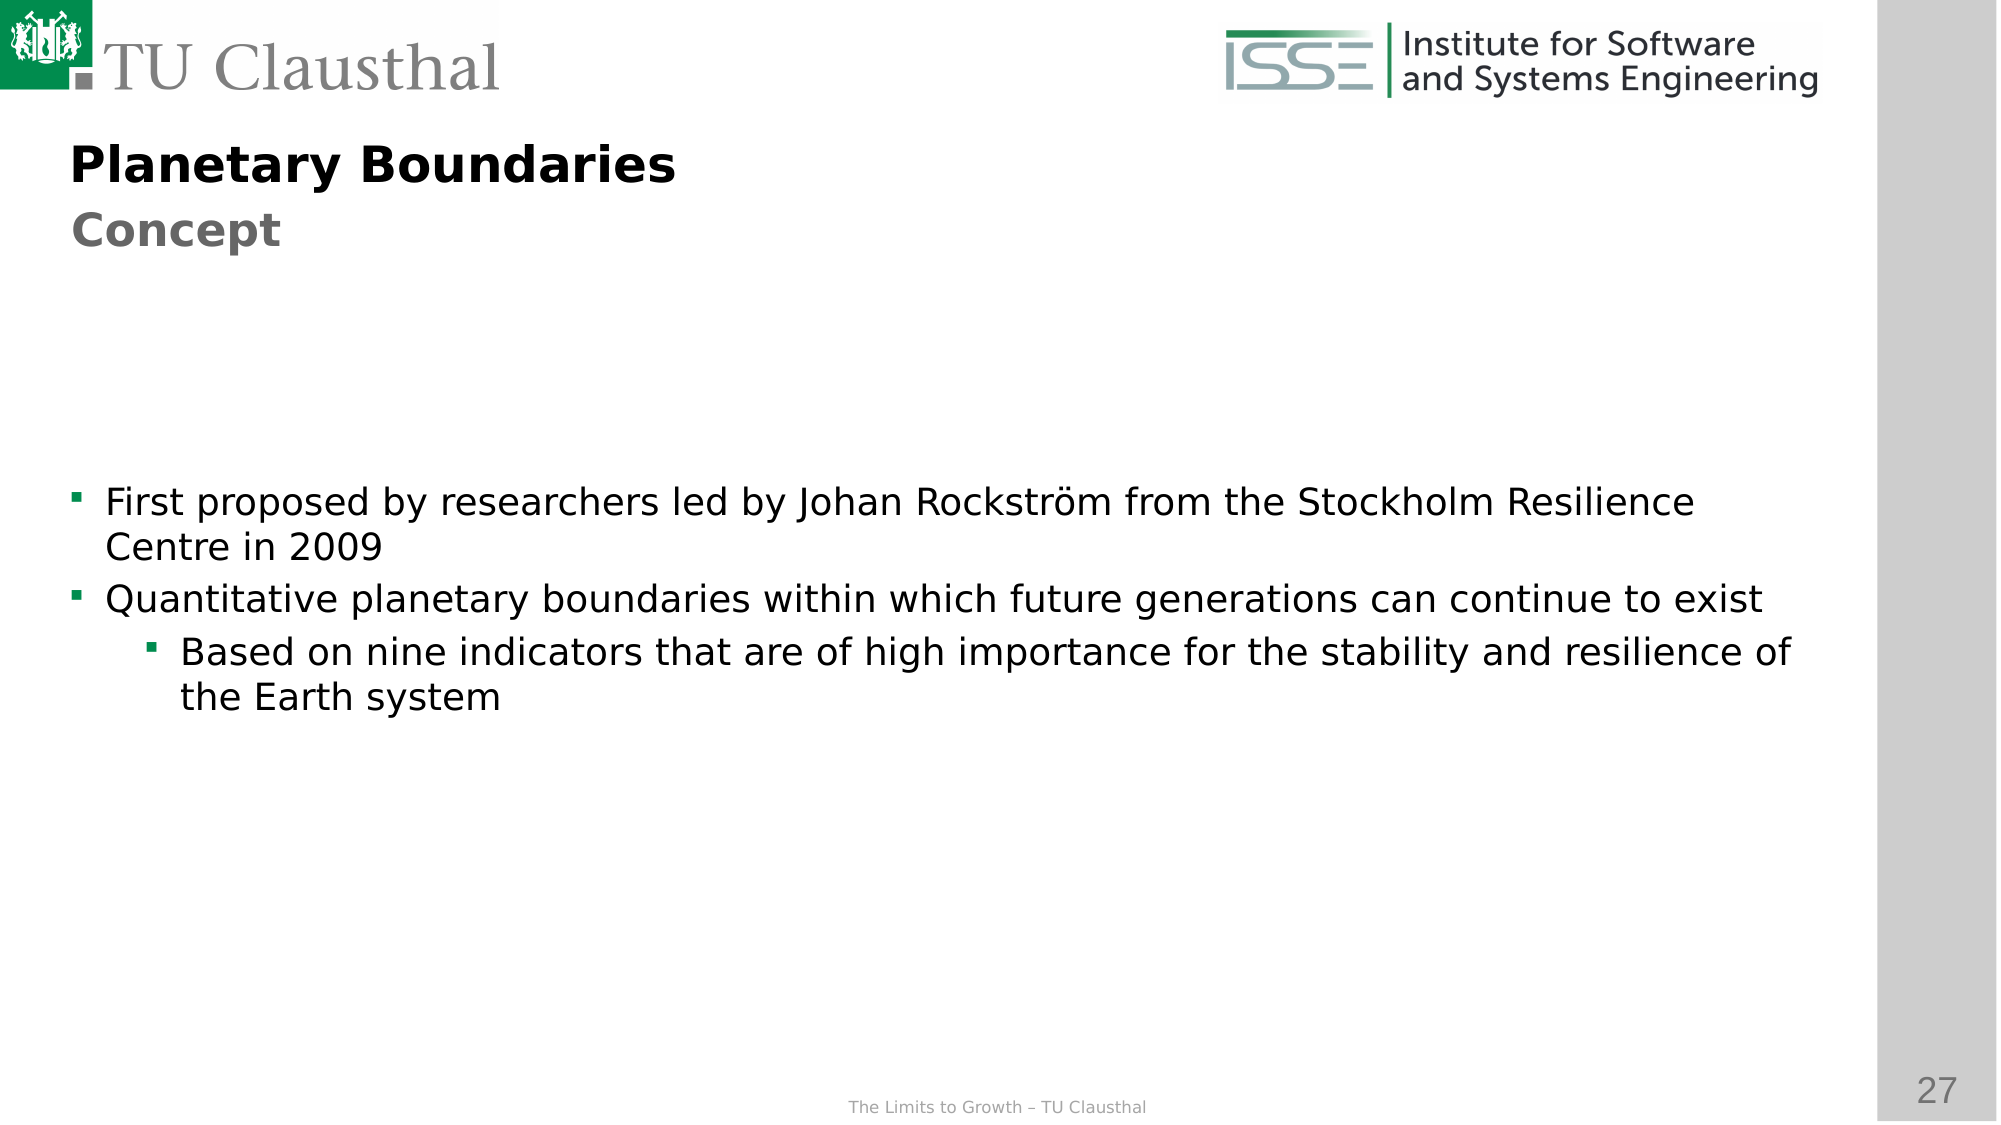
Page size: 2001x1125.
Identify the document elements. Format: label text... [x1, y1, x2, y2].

picture [1218, 22, 1823, 104]
picture [0, 0, 499, 90]
text_box Planetary Boundaries [55, 125, 1816, 205]
text_box Concept [70, 188, 1767, 267]
text_box First proposed by researchers led by Johan Rockström from the Stockholm Resilience Centre in 2009 Quantitative planetary boundaries within which future generations can continue to exist Based on nine indicators that are of high importance for the stability and resilience of the Earth system Crossing these boundaries increases uncertainties about humanity's future and the risk of severe or irreversible environmental changes [55, 208, 1816, 1032]
